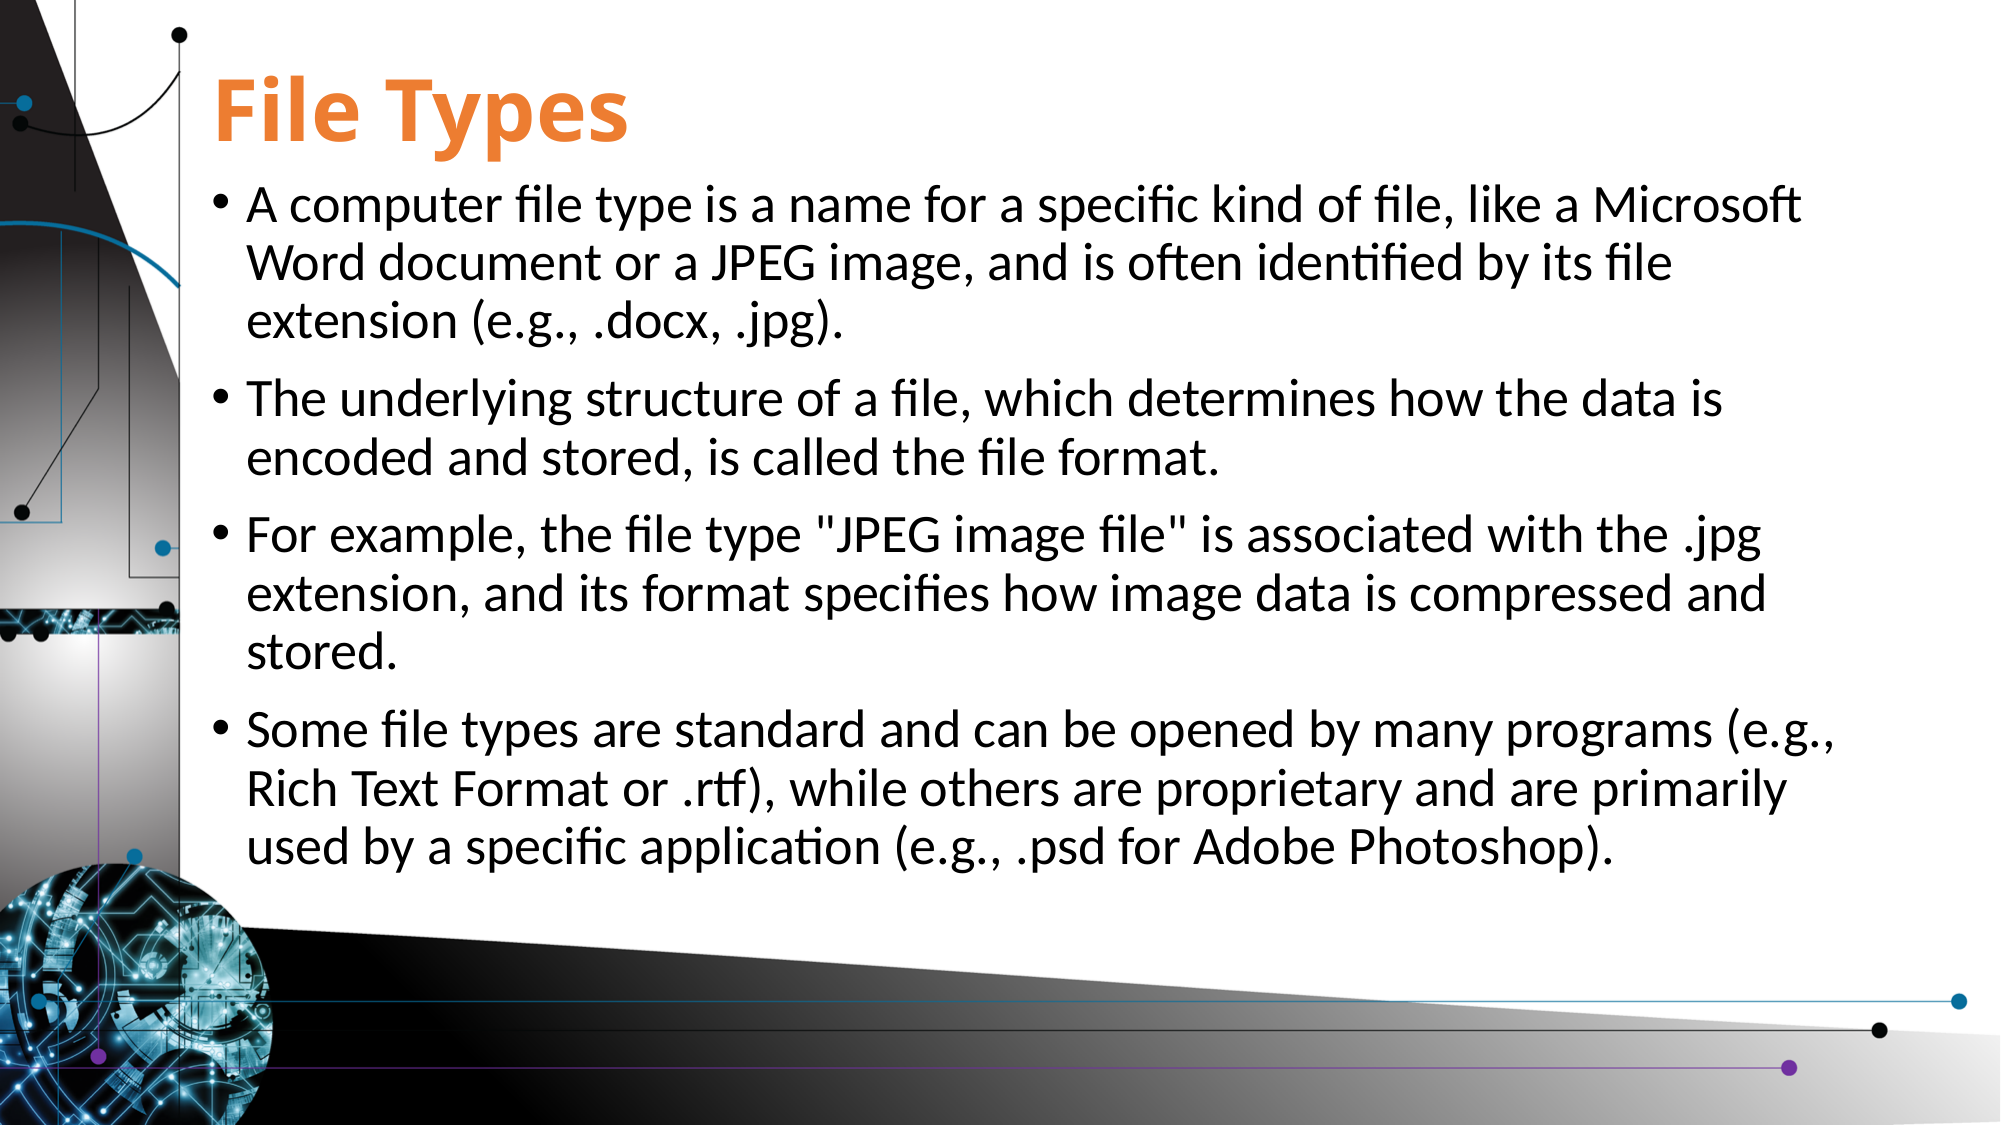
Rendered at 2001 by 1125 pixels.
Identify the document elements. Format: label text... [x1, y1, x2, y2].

title File Types [196, 59, 1863, 168]
picture [0, 0, 2001, 1125]
list A computer file type is a name for a specific kind of file, like a Microsoft Word document or a JPEG image, and is often identified by its file extension (e.g., .docx, .jpg). The underlying structure of a file, which determines how the data is encoded and stored, is called the file format. For example, the file type "JPEG image file" is associated with the .jpg extension, and its format specifies how image data is compressed and stored. Some file types are standard and can be opened by many programs (e.g., Rich Text Format or .rtf), while others are proprietary and are primarily used by a specific application (e.g., .psd for Adobe Photoshop). [196, 168, 1863, 947]
